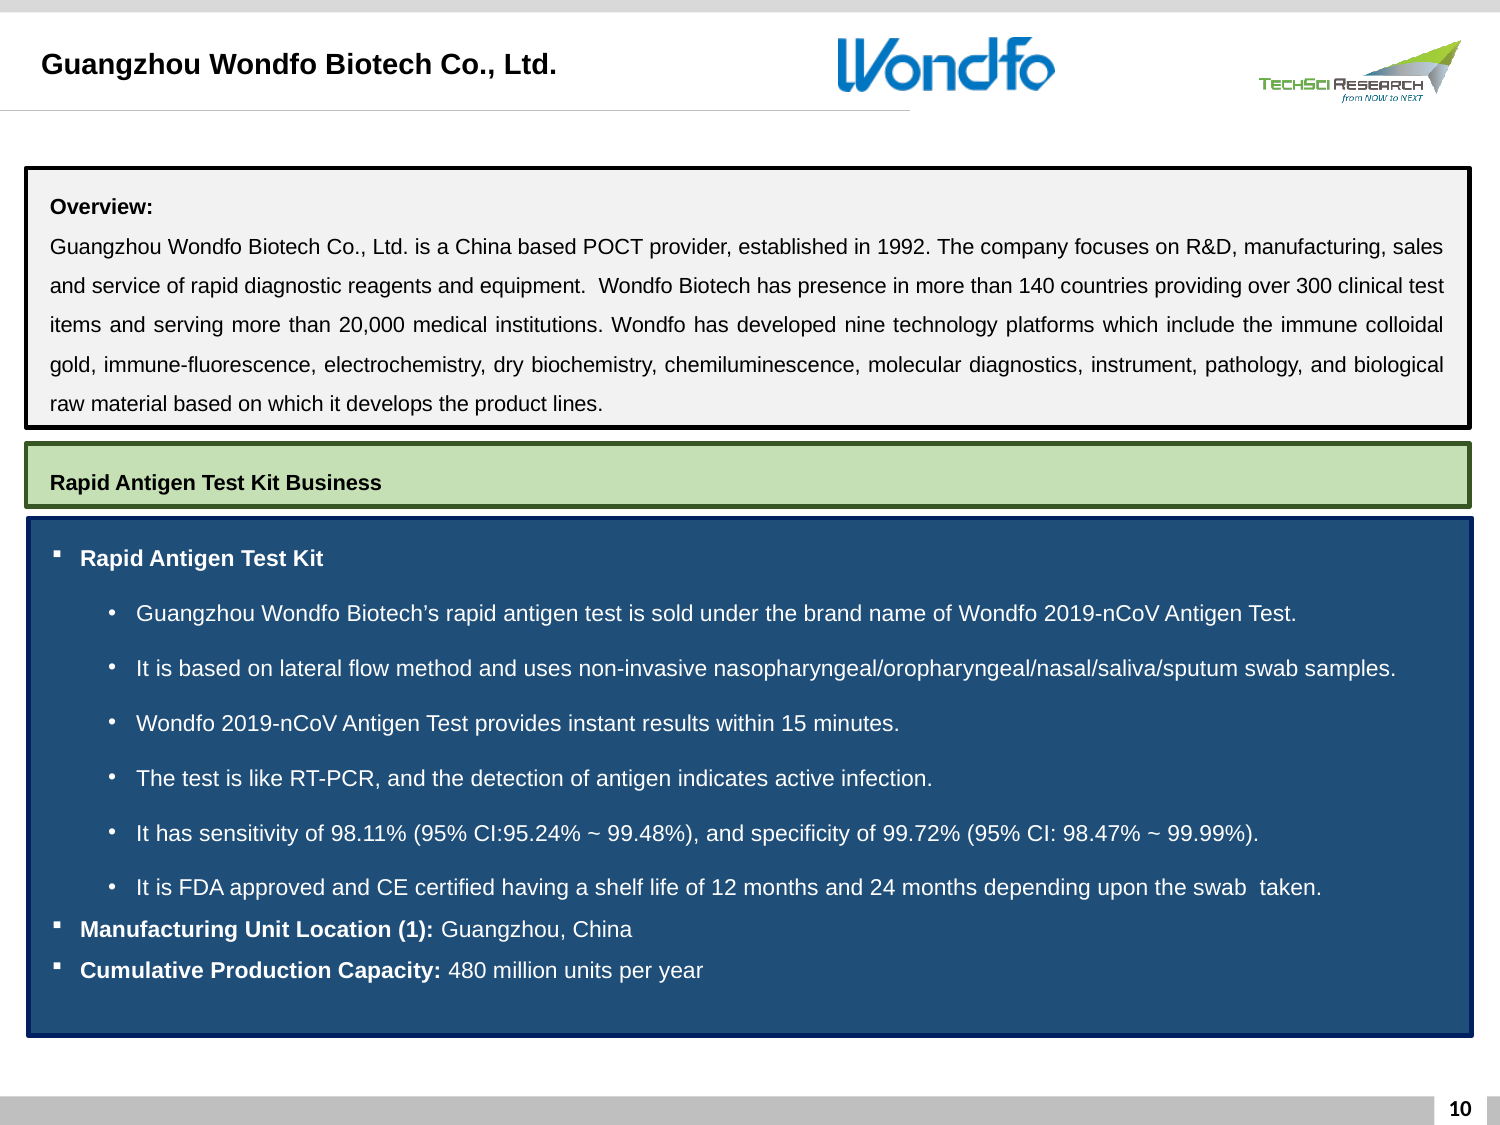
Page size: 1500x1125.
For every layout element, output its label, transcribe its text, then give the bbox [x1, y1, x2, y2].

text_box Rapid Antigen Test Kit Guangzhou Wondfo Biotech’s rapid antigen test is sold under the brand name of Wondfo 2019-nCoV Antigen Test. It is based on lateral flow method and uses non-invasive nasopharyngeal/oropharyngeal/nasal/saliva/sputum swab samples. Wondfo 2019-nCoV Antigen Test provides instant results within 15 minutes. The test is like RT-PCR, and the detection of antigen indicates active infection. It has sensitivity of 98.11% (95% CI:95.24% ~ 99.48%), and specificity of 99.72% (95% CI: 98.47% ~ 99.99%). It is FDA approved and CE certified having a shelf life of 12 months and 24 months depending upon the swab taken. Manufacturing Unit Location (1): Guangzhou, China Cumulative Production Capacity: 480 million units per year [28, 517, 1472, 1036]
text_box Overview: Guangzhou Wondfo Biotech Co., Ltd. is a China based POCT provider, established in 1992. The company focuses on R&D, manufacturing, sales and service of rapid diagnostic reagents and equipment. Wondfo Biotech has presence in more than 140 countries providing over 300 clinical test items and serving more than 20,000 medical institutions. Wondfo has developed nine technology platforms which include the immune colloidal gold, immune-fluorescence, electrochemistry, dry biochemistry, chemiluminescence, molecular diagnostics, instrument, pathology, and biological raw material based on which it develops the product lines. [26, 168, 1470, 428]
picture [838, 37, 1055, 92]
list Guangzhou Wondfo Biotech Co., Ltd. [26, 27, 1229, 103]
picture [1257, 39, 1461, 104]
text_box Rapid Antigen Test Kit Business [26, 443, 1470, 507]
